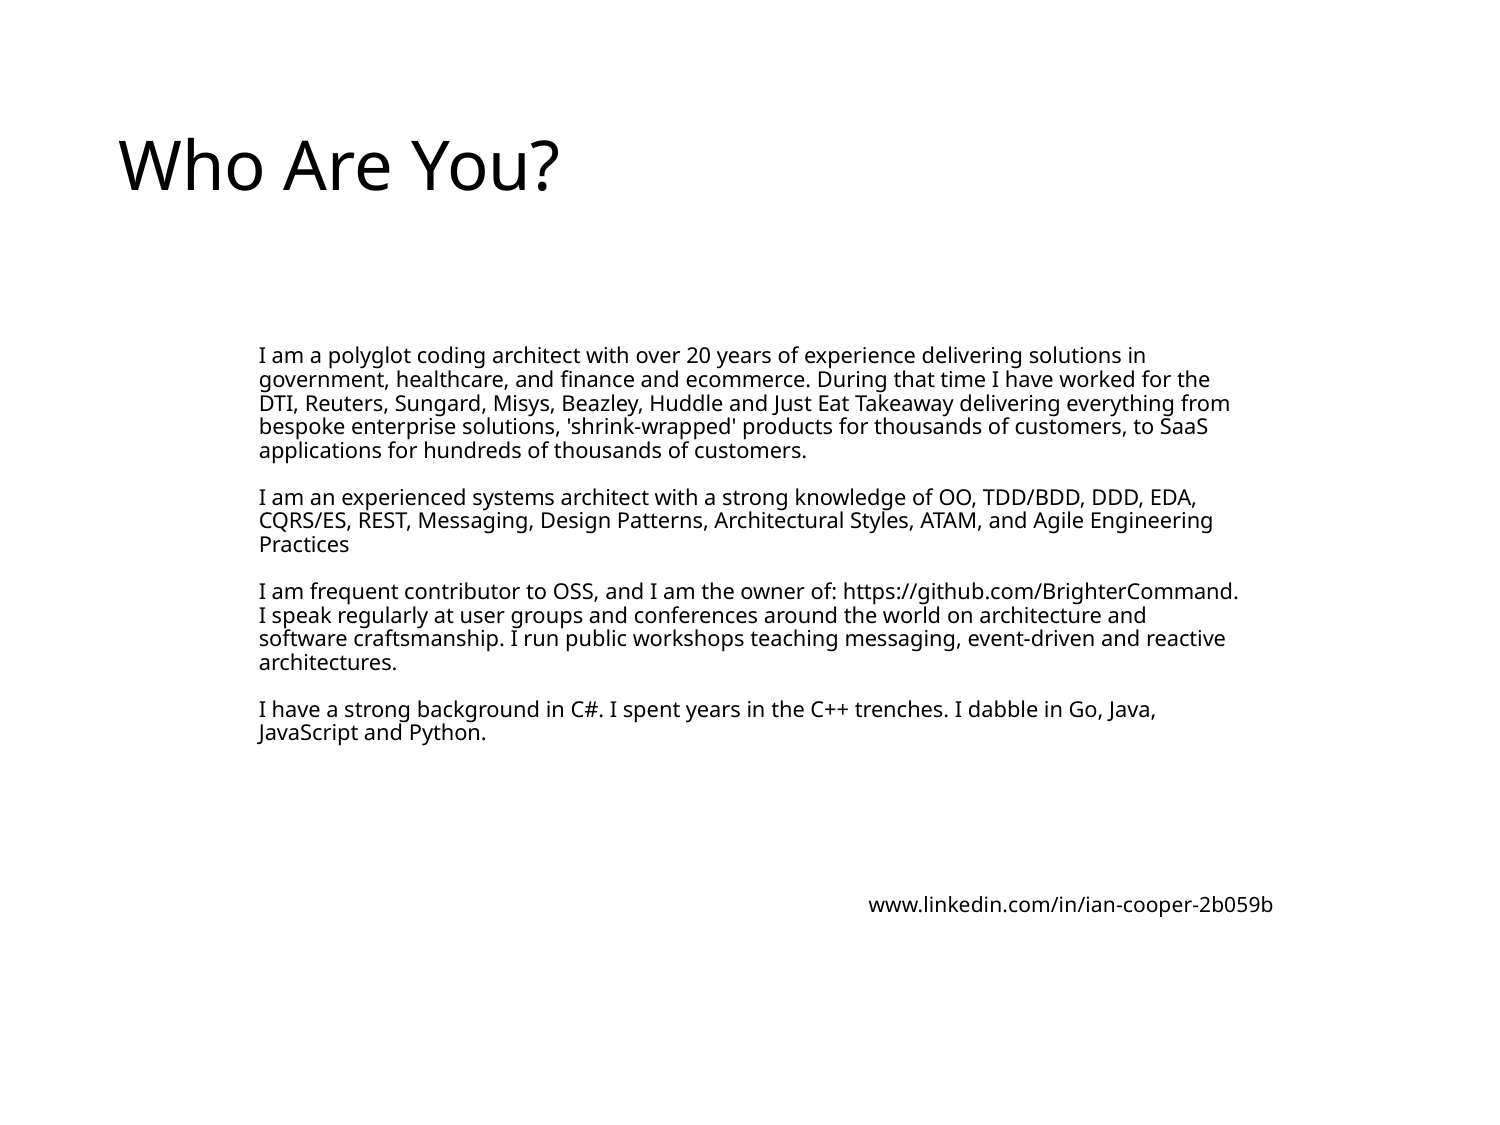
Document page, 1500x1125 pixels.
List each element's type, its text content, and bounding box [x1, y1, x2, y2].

title Who Are You? [103, 59, 1397, 278]
text_box www.linkedin.com/in/ian-cooper-2b059b [853, 884, 1301, 925]
list I am a polyglot coding architect with over 20 years of experience delivering solutions in government, healthcare, and finance and ecommerce. During that time I have worked for the DTI, Reuters, Sungard, Misys, Beazley, Huddle and Just Eat Takeaway delivering everything from bespoke enterprise solutions, 'shrink-wrapped' products for thousands of customers, to SaaS applications for hundreds of thousands of customers. I am an experienced systems architect with a strong knowledge of OO, TDD/BDD, DDD, EDA, CQRS/ES, REST, Messaging, Design Patterns, Architectural Styles, ATAM, and Agile Engineering Practices I am frequent contributor to OSS, and I am the owner of: https://github.com/BrighterCommand. I speak regularly at user groups and conferences around the world on architecture and software craftsmanship. I run public workshops teaching messaging, event-driven and reactive architectures. I have a strong background in C#. I spent years in the C++ trenches. I dabble in Go, Java, JavaScript and Python. [243, 337, 1257, 991]
